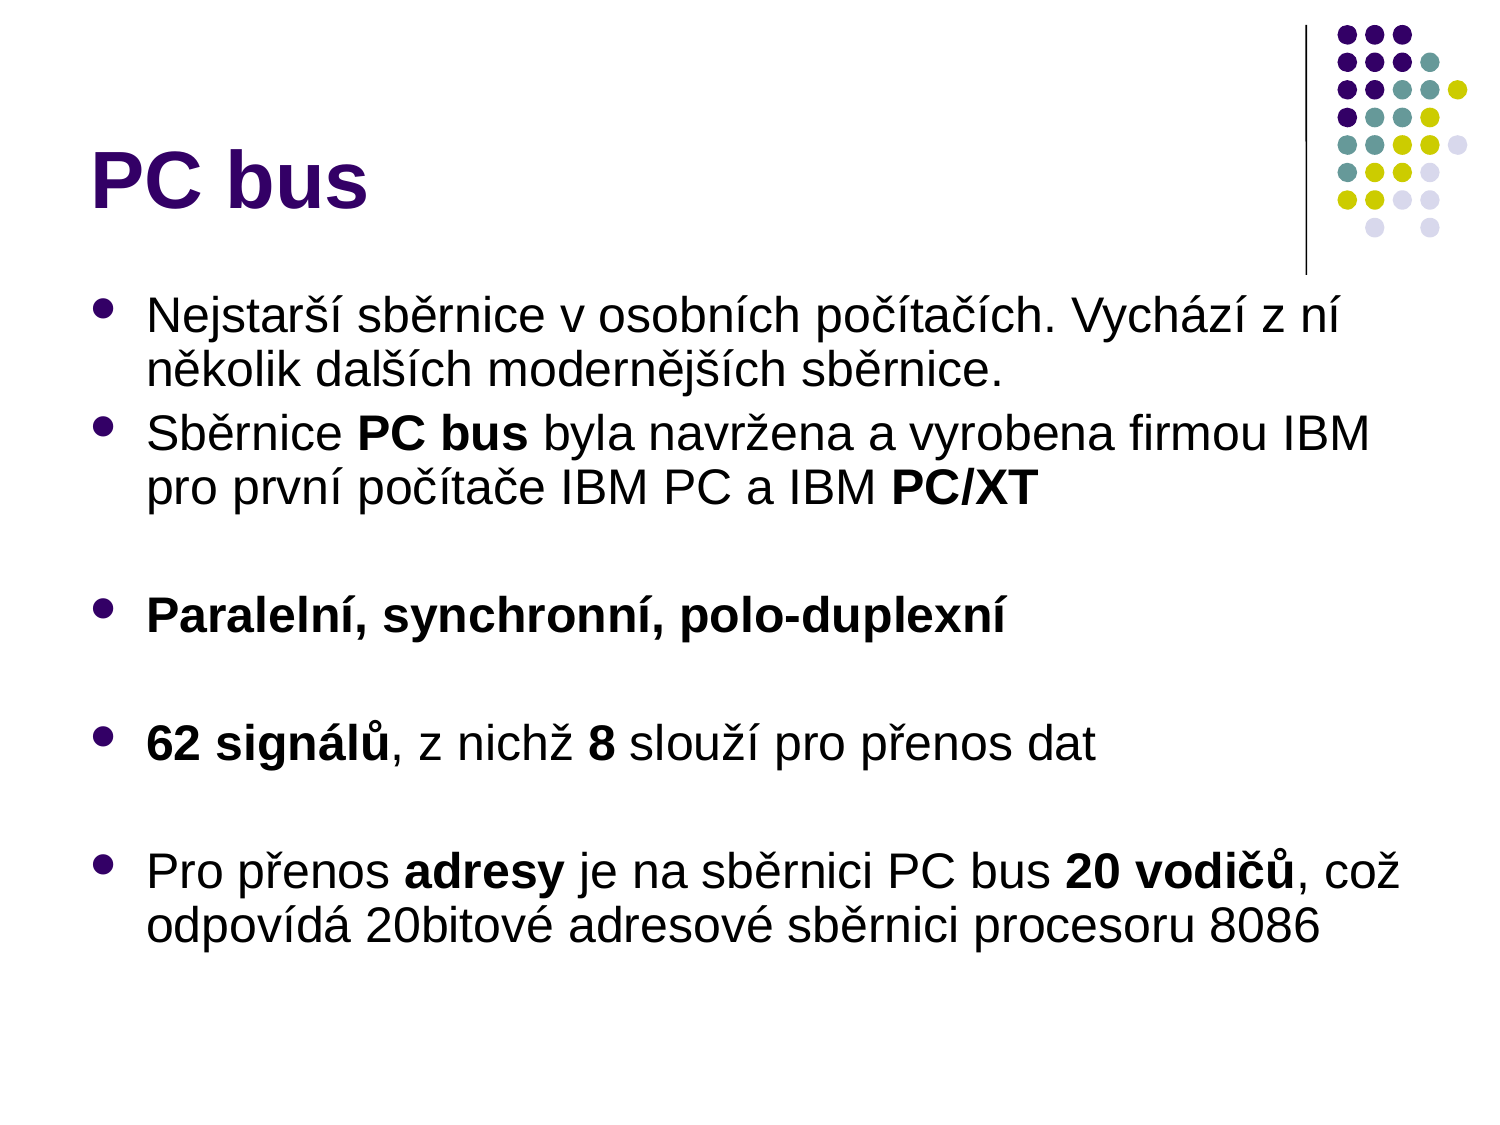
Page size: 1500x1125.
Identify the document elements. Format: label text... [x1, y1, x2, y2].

list Nejstarší sběrnice v osobních počítačích. Vychází z ní několik dalších modernějších sběrnice. Sběrnice PC bus byla navržena a vyrobena firmou IBM pro první počítače IBM PC a IBM PC/XT Paralelní, synchronní, polo-duplexní 62 signálů, z nichž 8 slouží pro přenos dat Pro přenos adresy je na sběrnici PC bus 20 vodičů, což odpovídá 20bitové adresové sběrnici procesoru 8086 [75, 282, 1425, 1006]
title PC bus [75, 20, 1313, 233]
